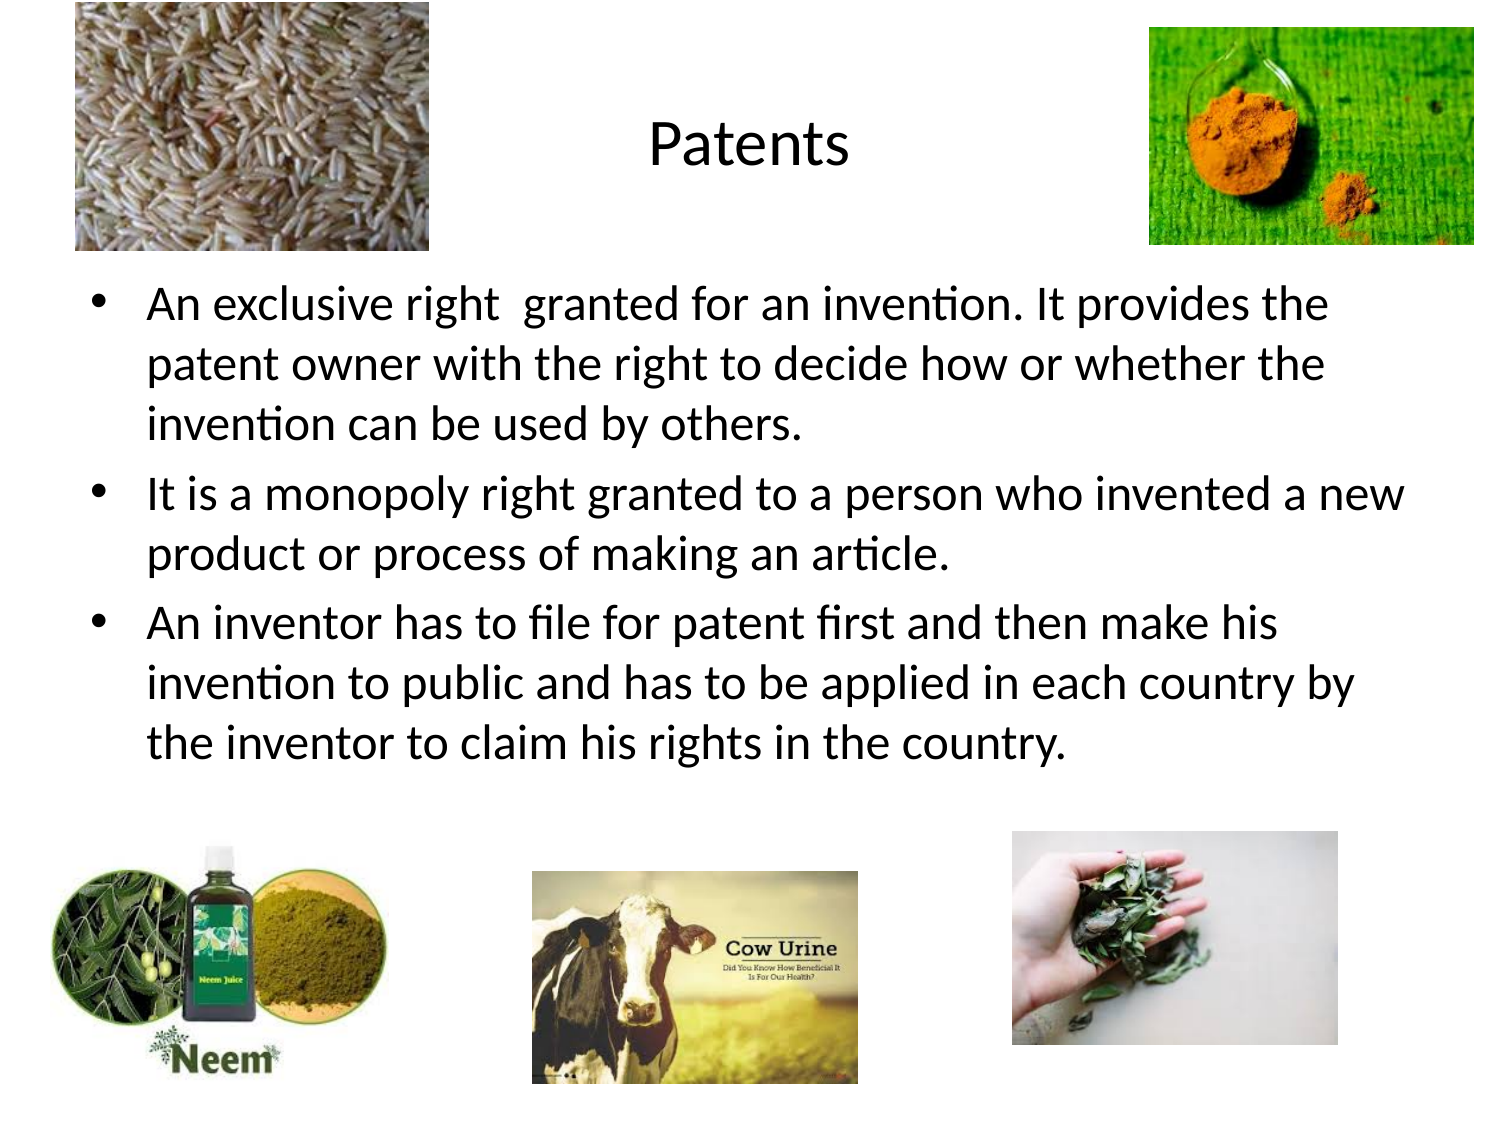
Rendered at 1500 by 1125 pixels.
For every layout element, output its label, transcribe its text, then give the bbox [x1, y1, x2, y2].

list An exclusive right granted for an invention. It provides the patent owner with the right to decide how or whether the invention can be used by others. It is a monopoly right granted to a person who invented a new product or process of making an article. An inventor has to file for patent first and then make his invention to public and has to be applied in each country by the inventor to claim his rights in the country. [75, 262, 1425, 1063]
picture [531, 870, 858, 1084]
picture [49, 824, 389, 1088]
title Patents [432, 45, 1144, 233]
picture [74, 1, 429, 251]
picture [1149, 27, 1474, 245]
picture [1012, 831, 1338, 1045]
